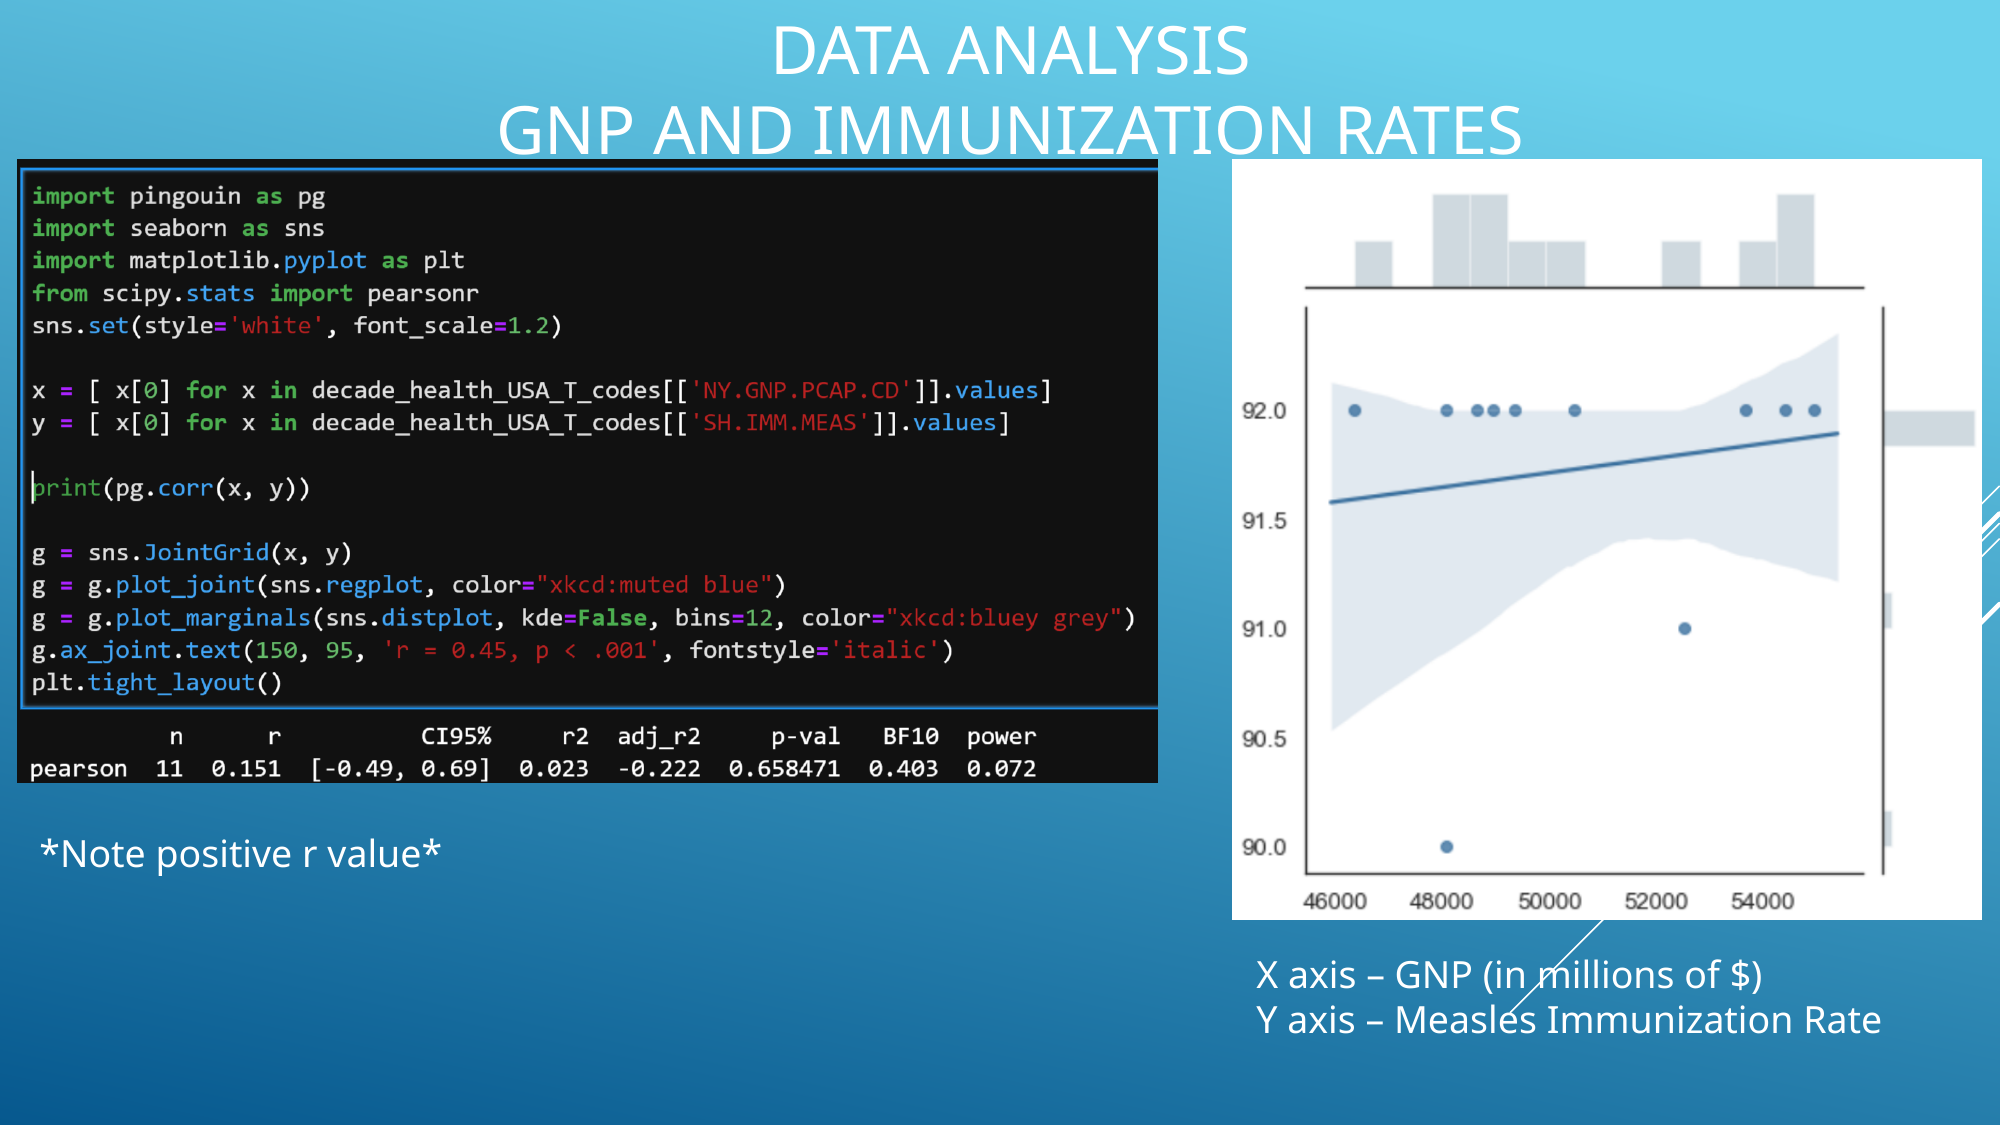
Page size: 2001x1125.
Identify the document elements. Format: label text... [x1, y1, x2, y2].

picture [1231, 159, 1983, 921]
title Data analysis GNP and immunization rates [310, 0, 1711, 176]
text_box *Note positive r value* [24, 822, 756, 883]
text_box X axis – GNP (in millions of $) Y axis – Measles Immunization Rate [1241, 943, 1973, 1049]
picture [17, 159, 1159, 783]
